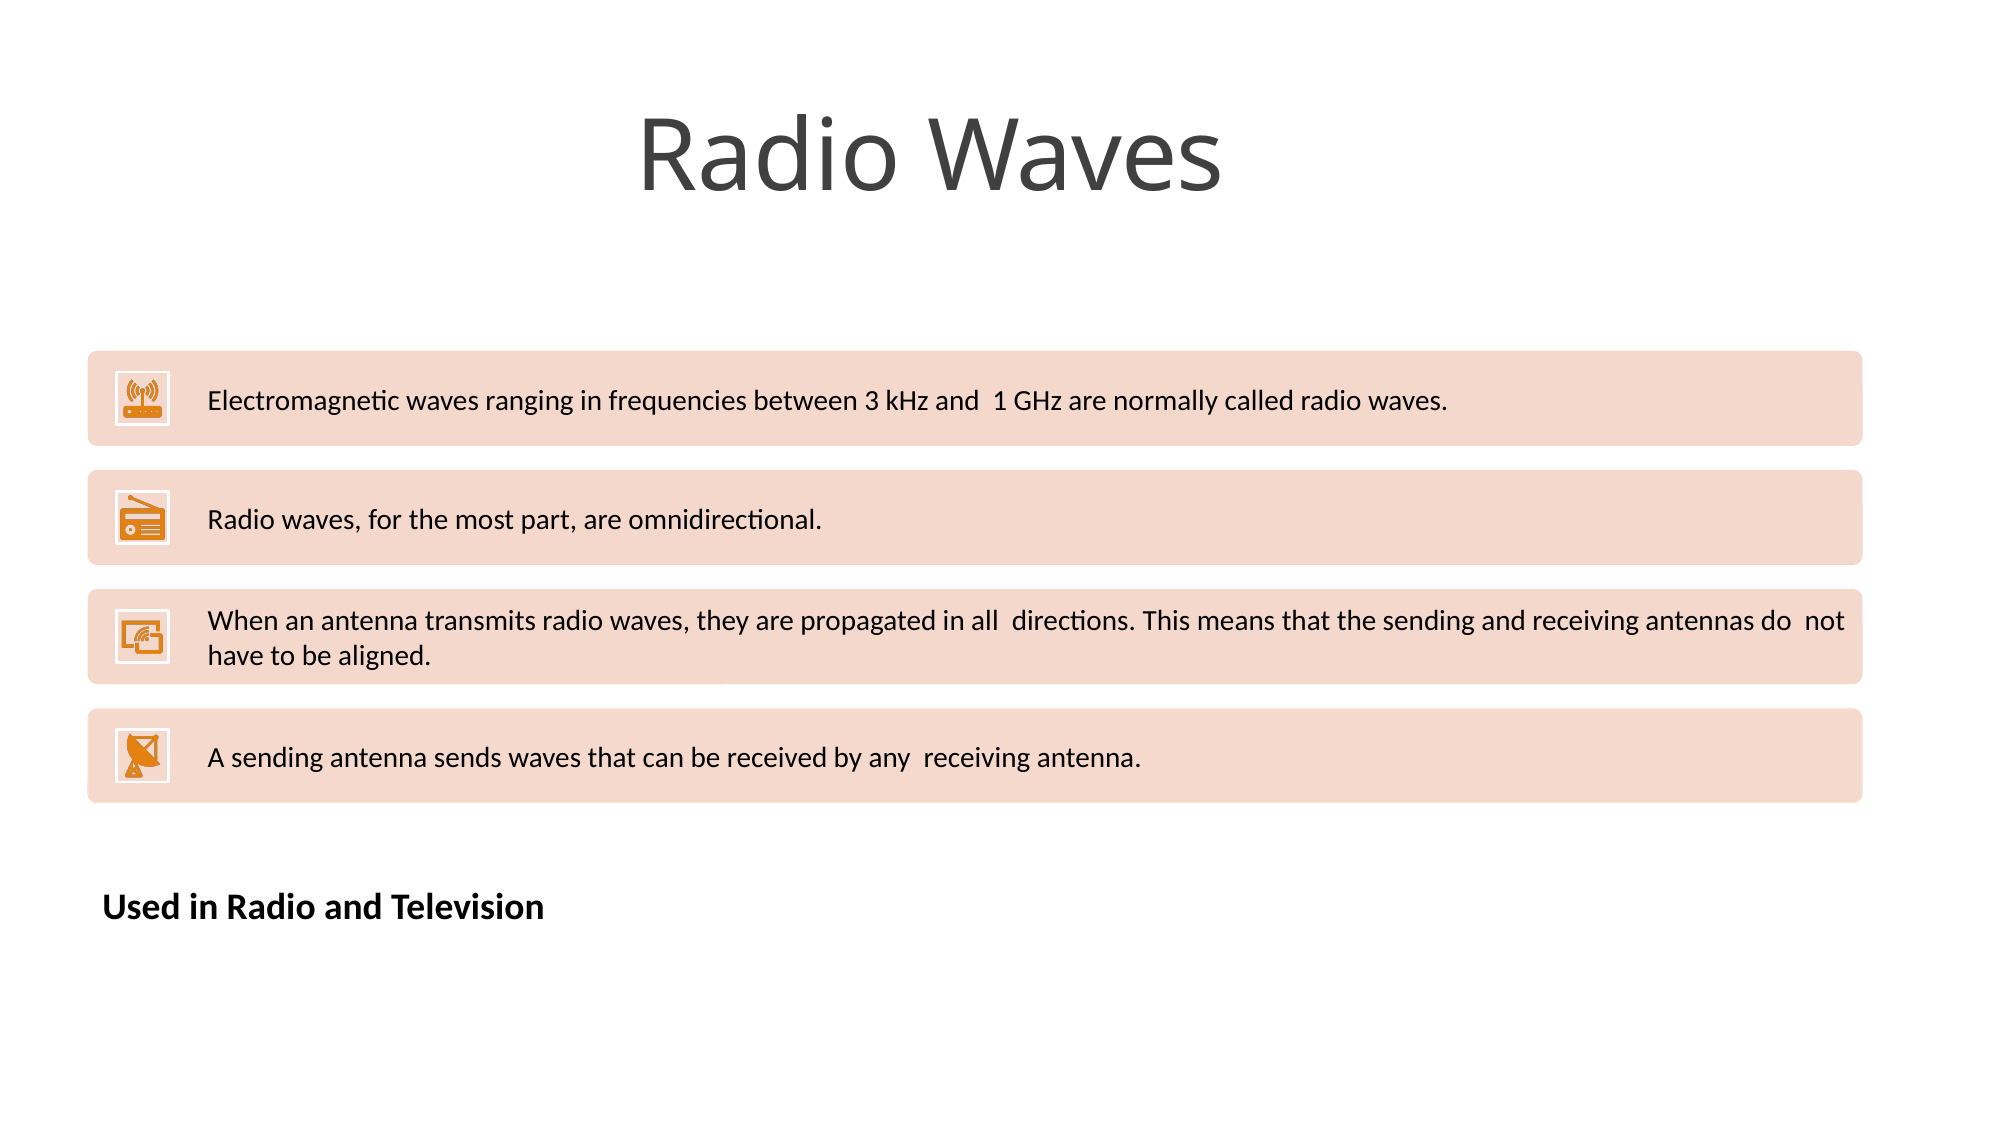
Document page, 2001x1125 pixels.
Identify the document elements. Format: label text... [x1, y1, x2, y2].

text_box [86, 349, 1864, 805]
text_box Used in Radio and Television [87, 874, 1863, 935]
title Radio Waves [575, 20, 1315, 211]
